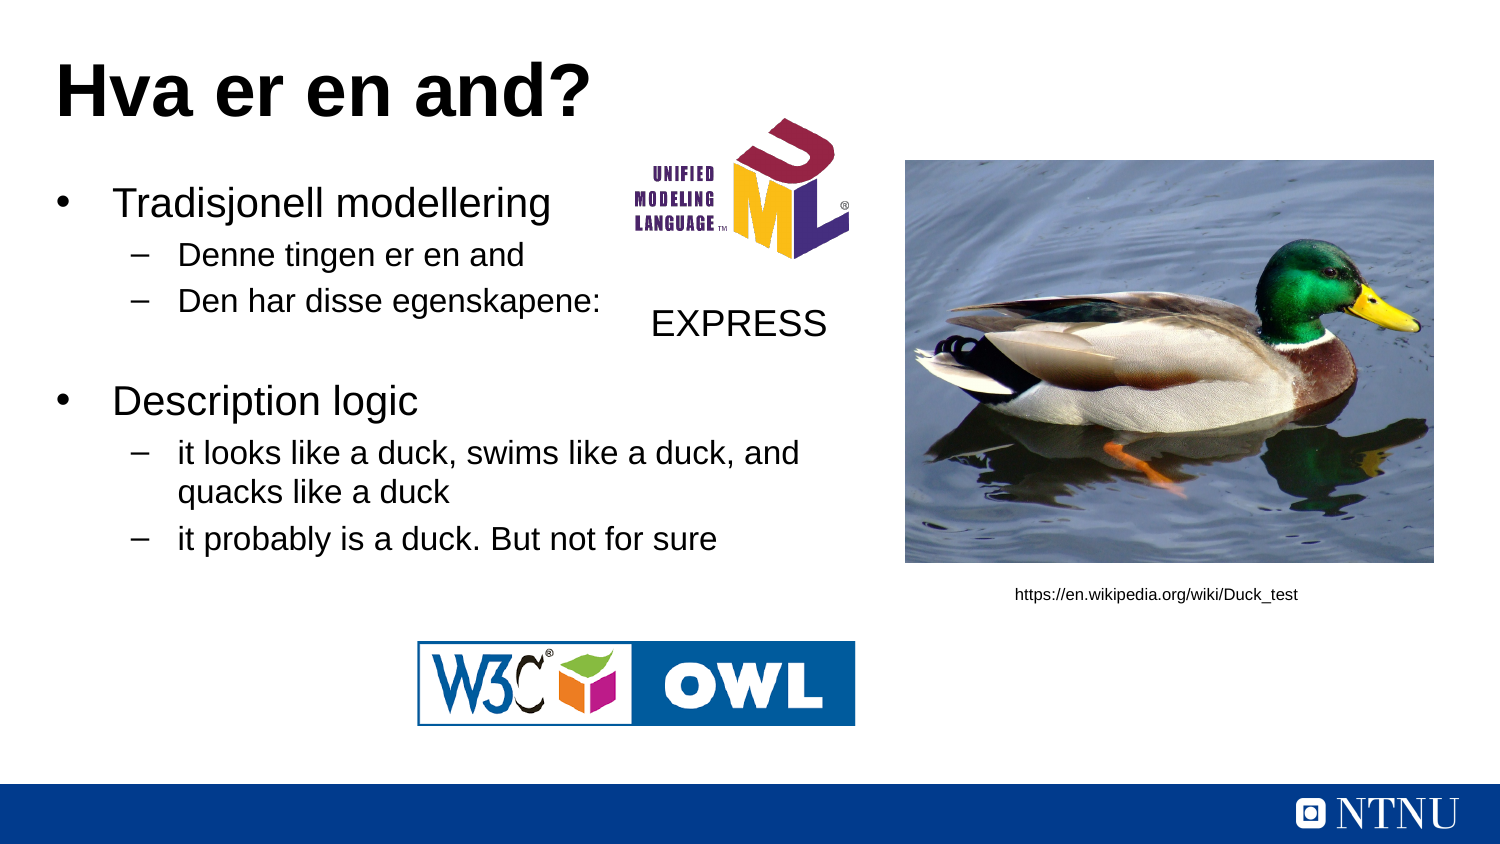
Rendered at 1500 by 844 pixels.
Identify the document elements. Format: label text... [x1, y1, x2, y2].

picture [0, 784, 1500, 844]
list Tradisjonell modellering Denne tingen er en and Den har disse egenskapene: Description logic it looks like a duck, swims like a duck, and quacks like a duck it probably is a duck. But not for sure [40, 168, 818, 726]
text_box https://en.wikipedia.org/wiki/Duck_test [1000, 576, 1314, 611]
picture [635, 118, 850, 260]
picture [410, 641, 861, 726]
title Hva er en and? [40, 33, 1444, 140]
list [905, 160, 1435, 563]
text_box EXPRESS [635, 291, 843, 352]
